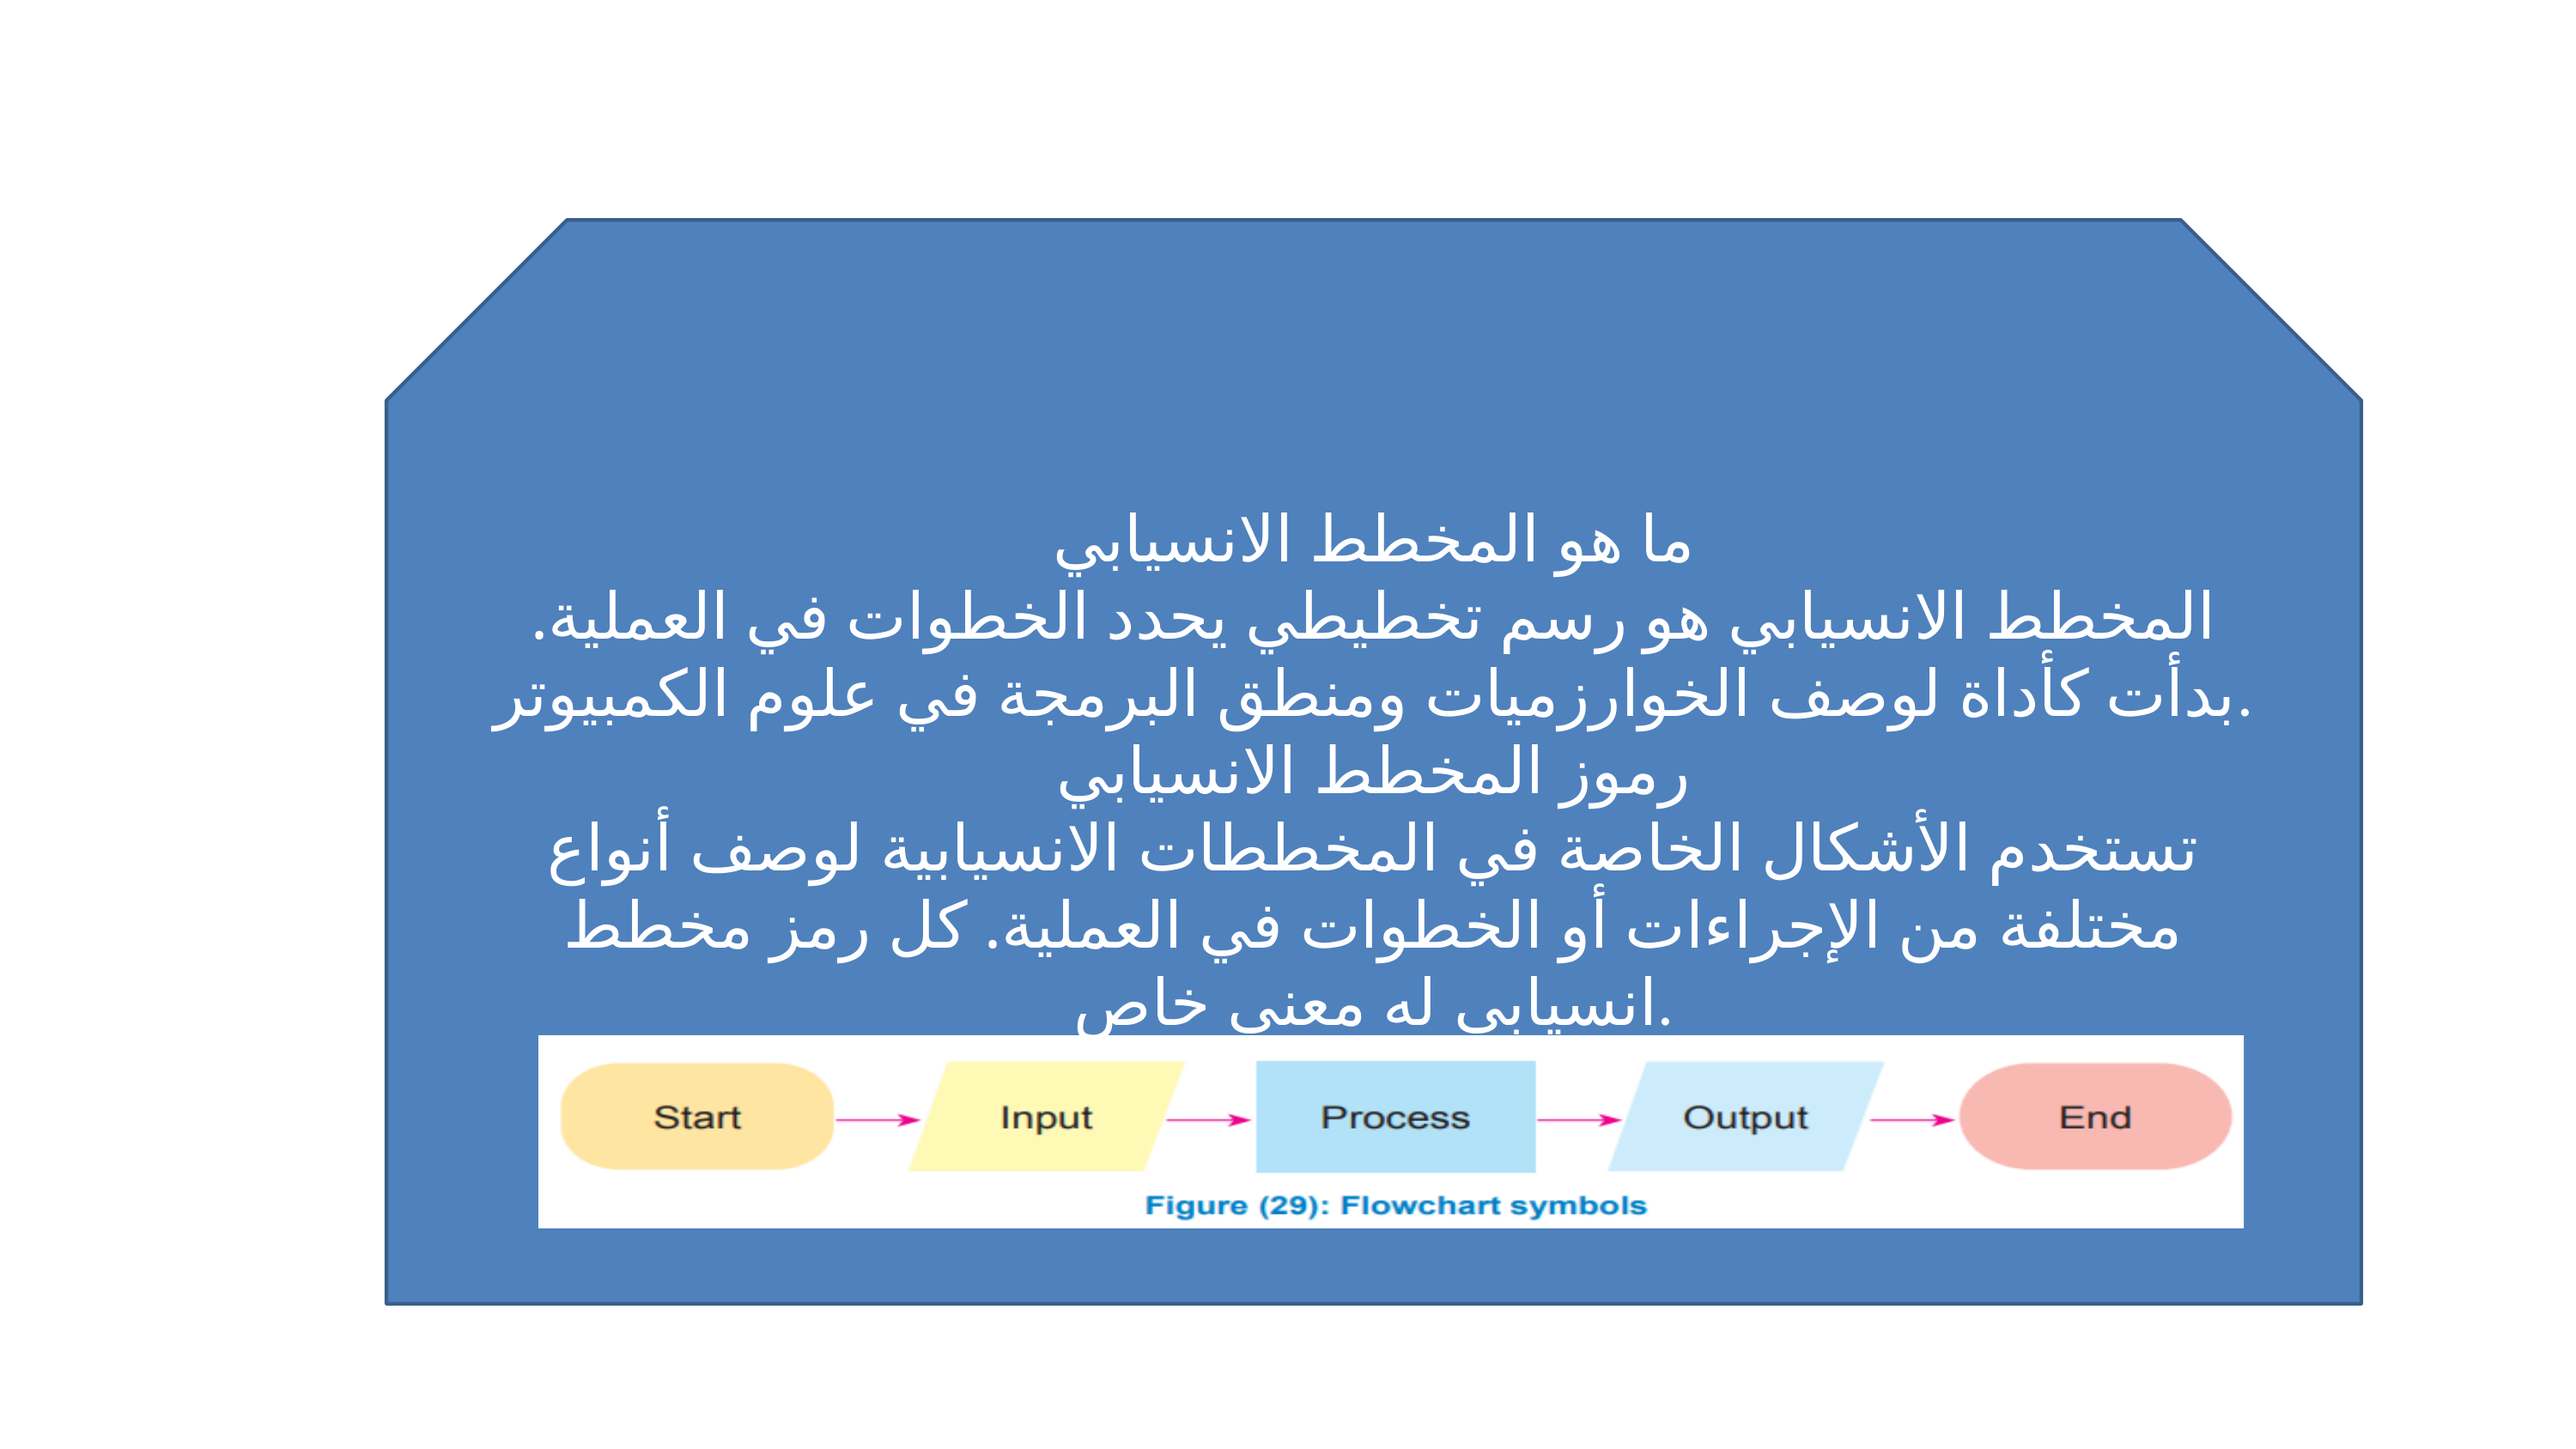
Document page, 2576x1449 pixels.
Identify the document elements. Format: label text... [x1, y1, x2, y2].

text_box ما هو المخطط الانسيابي المخطط الانسيابي هو رسم تخطيطي يحدد الخطوات في العملية. بدأت كأداة لوصف الخوارزميات ومنطق البرمجة في علوم الكمبيوتر. رموز المخطط الانسيابي تستخدم الأشكال الخاصة في المخططات الانسيابية لوصف أنواع مختلفة من الإجراءات أو الخطوات في العملية. كل رمز مخطط انسيابي له معنى خاص. [384, 218, 2364, 1306]
text_box [538, 1035, 2245, 1228]
